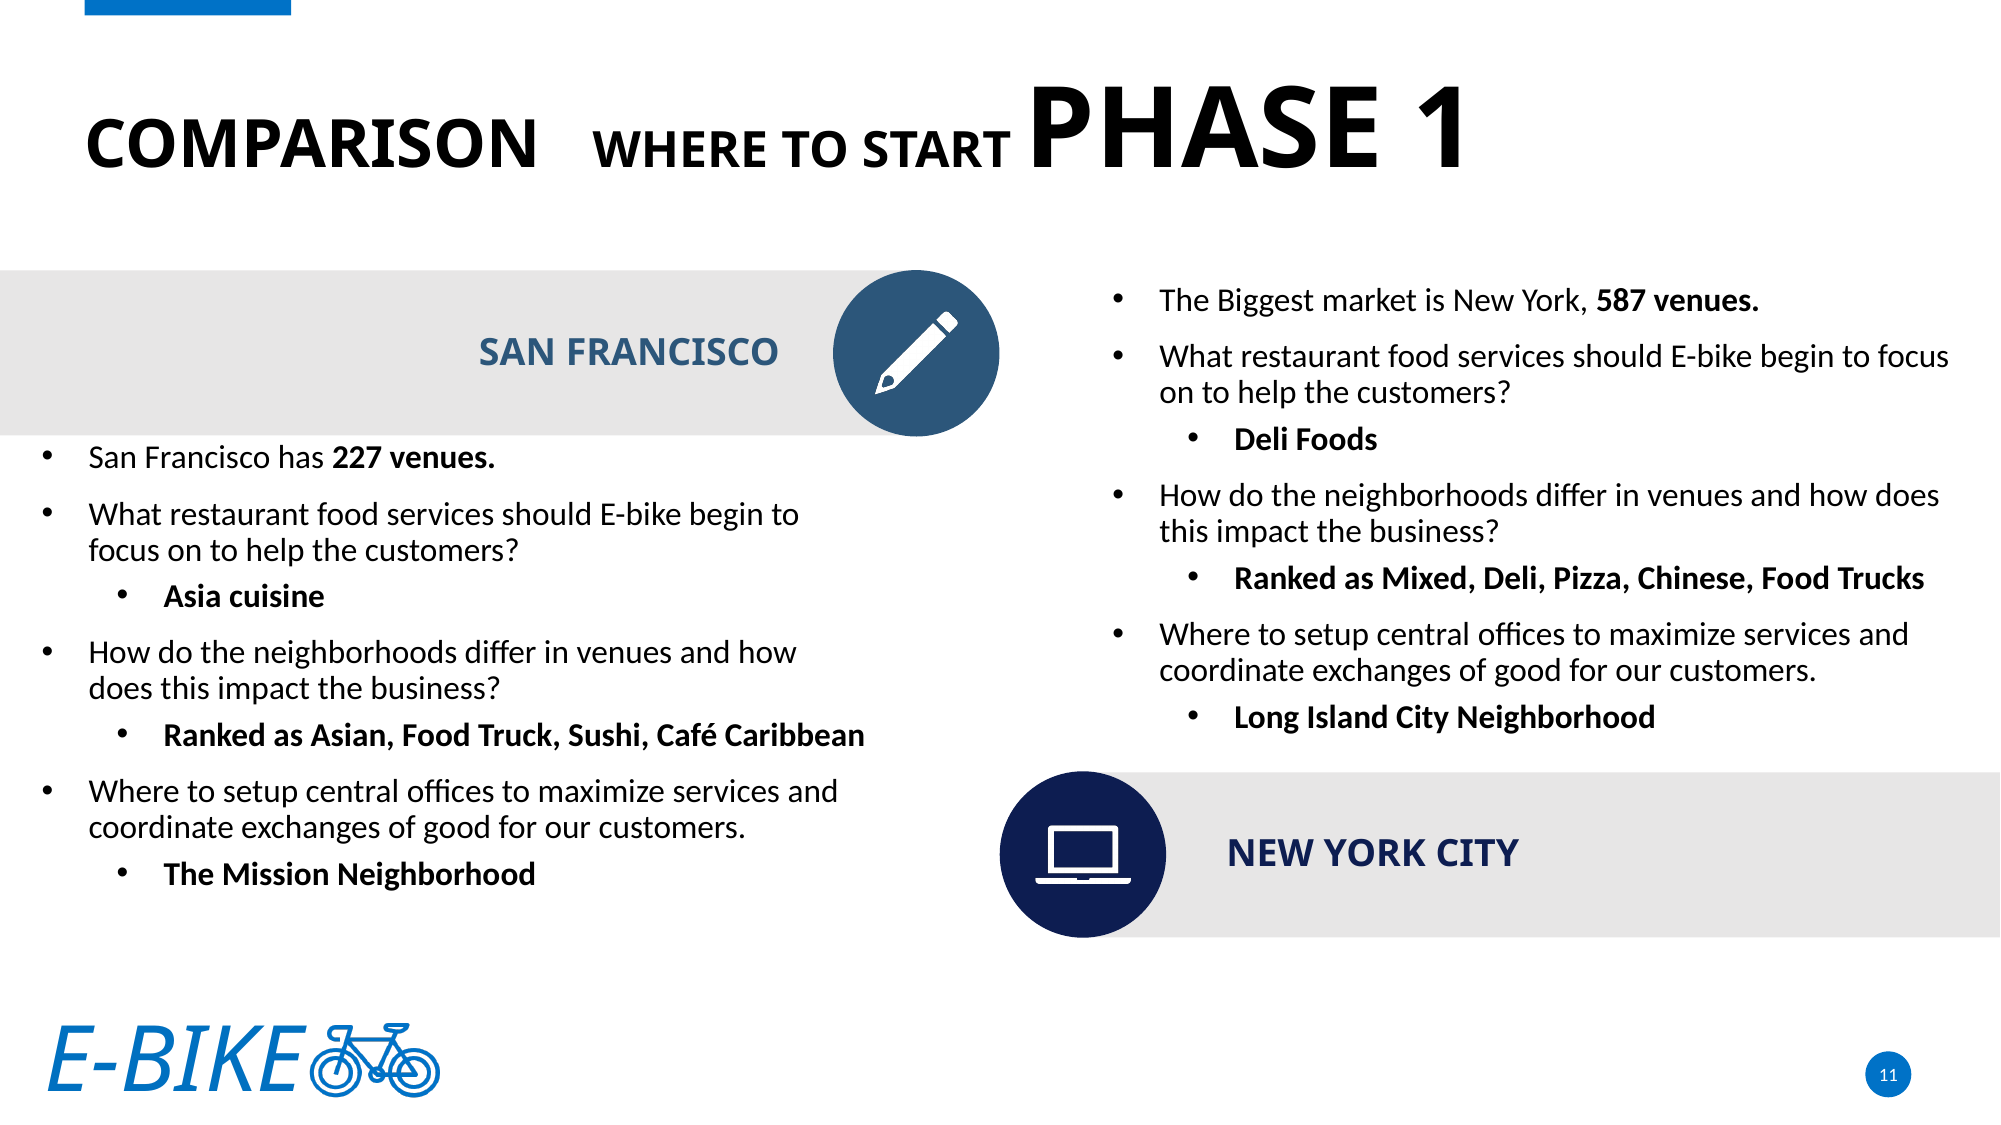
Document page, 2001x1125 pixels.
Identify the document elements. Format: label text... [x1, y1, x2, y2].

title Comparison Where to Start phase 1 [84, 40, 1914, 192]
list San Francisco has 227 venues. What restaurant food services should E-bike begin to focus on to help the customers? Asia cuisine How do the neighborhoods differ in venues and how does this impact the business? Ranked as Asian, Food Truck, Sushi, Café Caribbean Where to setup central offices to maximize services and coordinate exchanges of good for our customers. The Mission Neighborhood [41, 439, 867, 984]
list San Francisco [214, 312, 780, 394]
list The Biggest market is New York, 587 venues. What restaurant food services should E-bike begin to focus on to help the customers? Deli Foods How do the neighborhoods differ in venues and how does this impact the business? Ranked as Mixed, Deli, Pizza, Chinese, Food Trucks Where to setup central offices to maximize services and coordinate exchanges of good for our customers. Long Island City Neighborhood [1112, 191, 1959, 736]
picture [305, 994, 444, 1125]
picture [866, 303, 966, 403]
picture [1033, 804, 1133, 905]
slide_number 11 [1864, 1059, 1913, 1090]
list New York City [1226, 814, 1792, 896]
